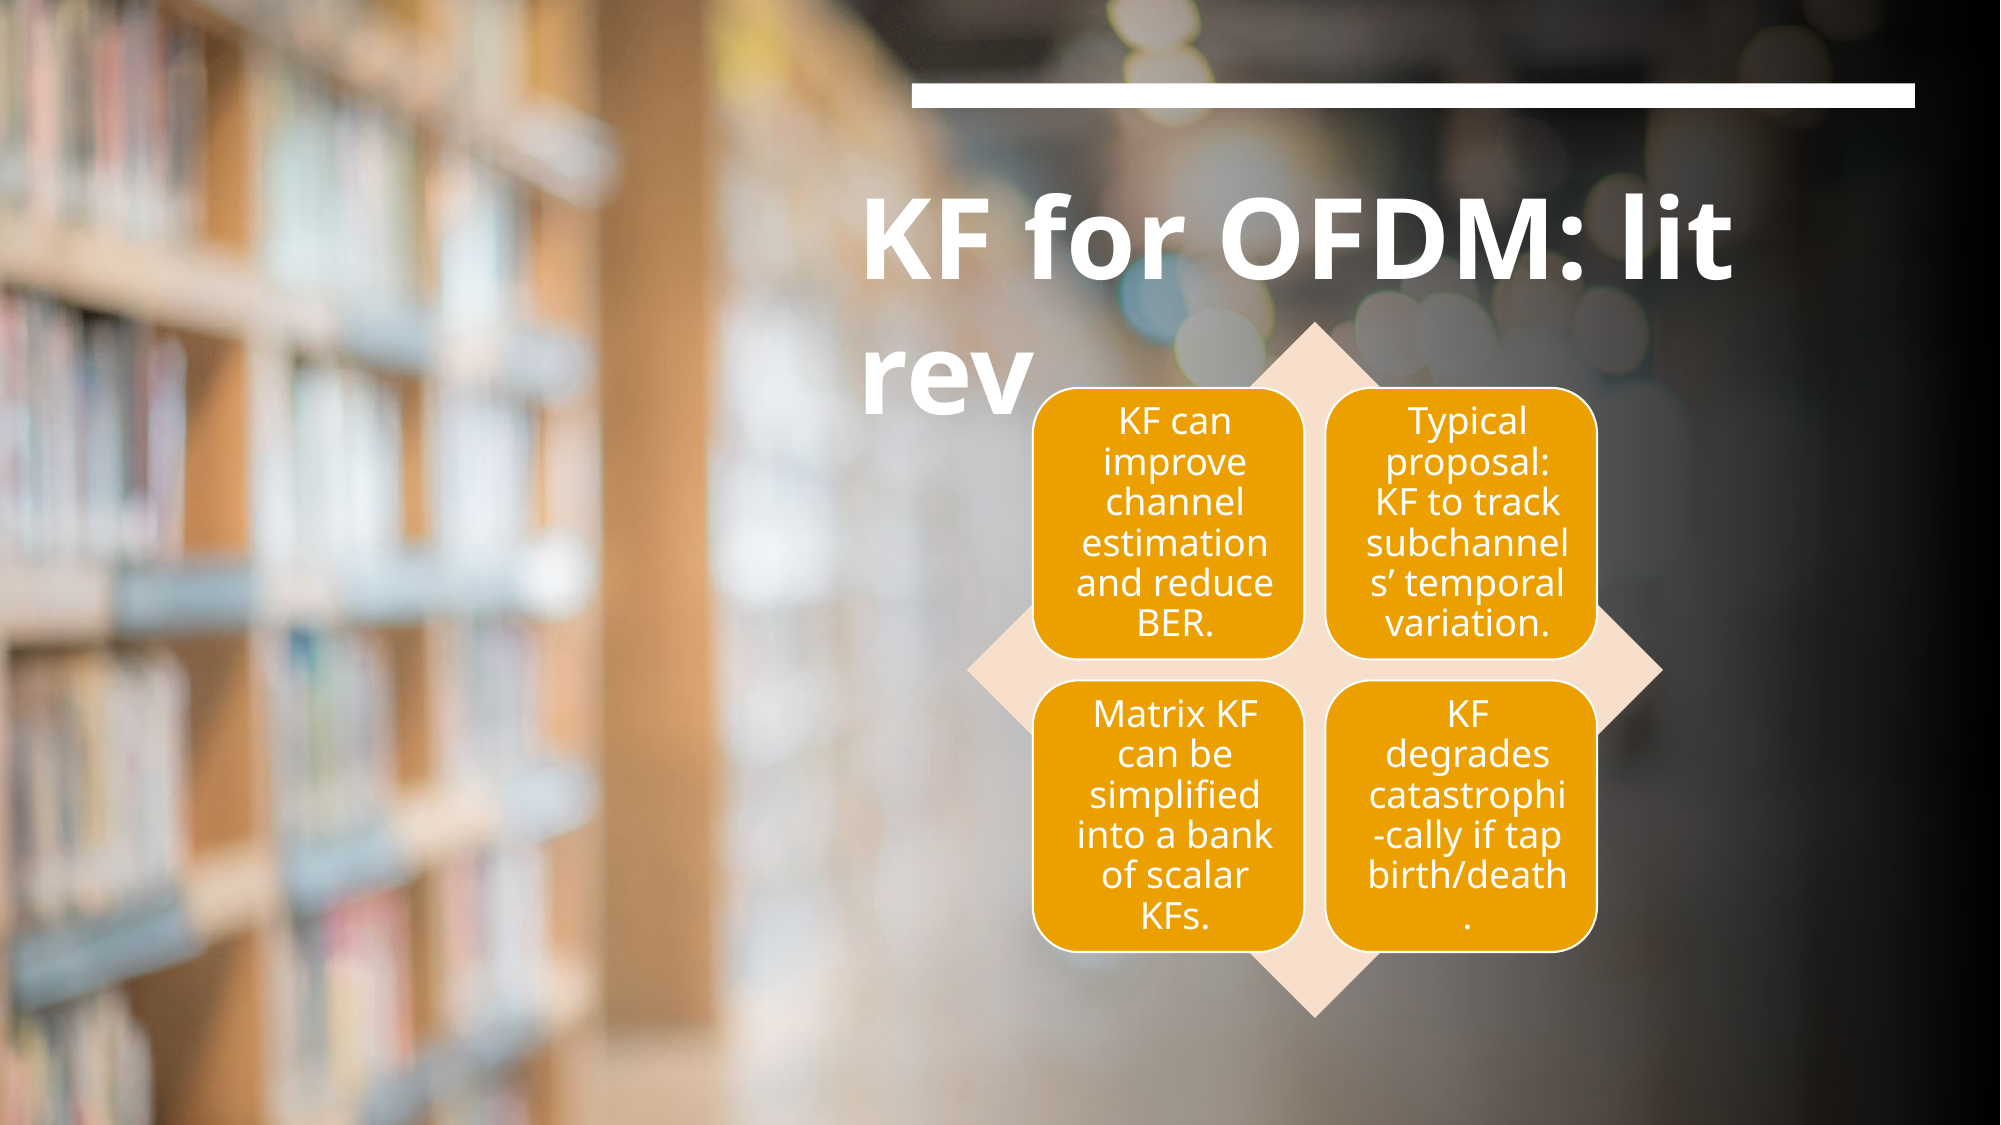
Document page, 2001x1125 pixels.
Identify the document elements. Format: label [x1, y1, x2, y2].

list [763, 321, 1867, 1019]
picture [0, 0, 2000, 1125]
